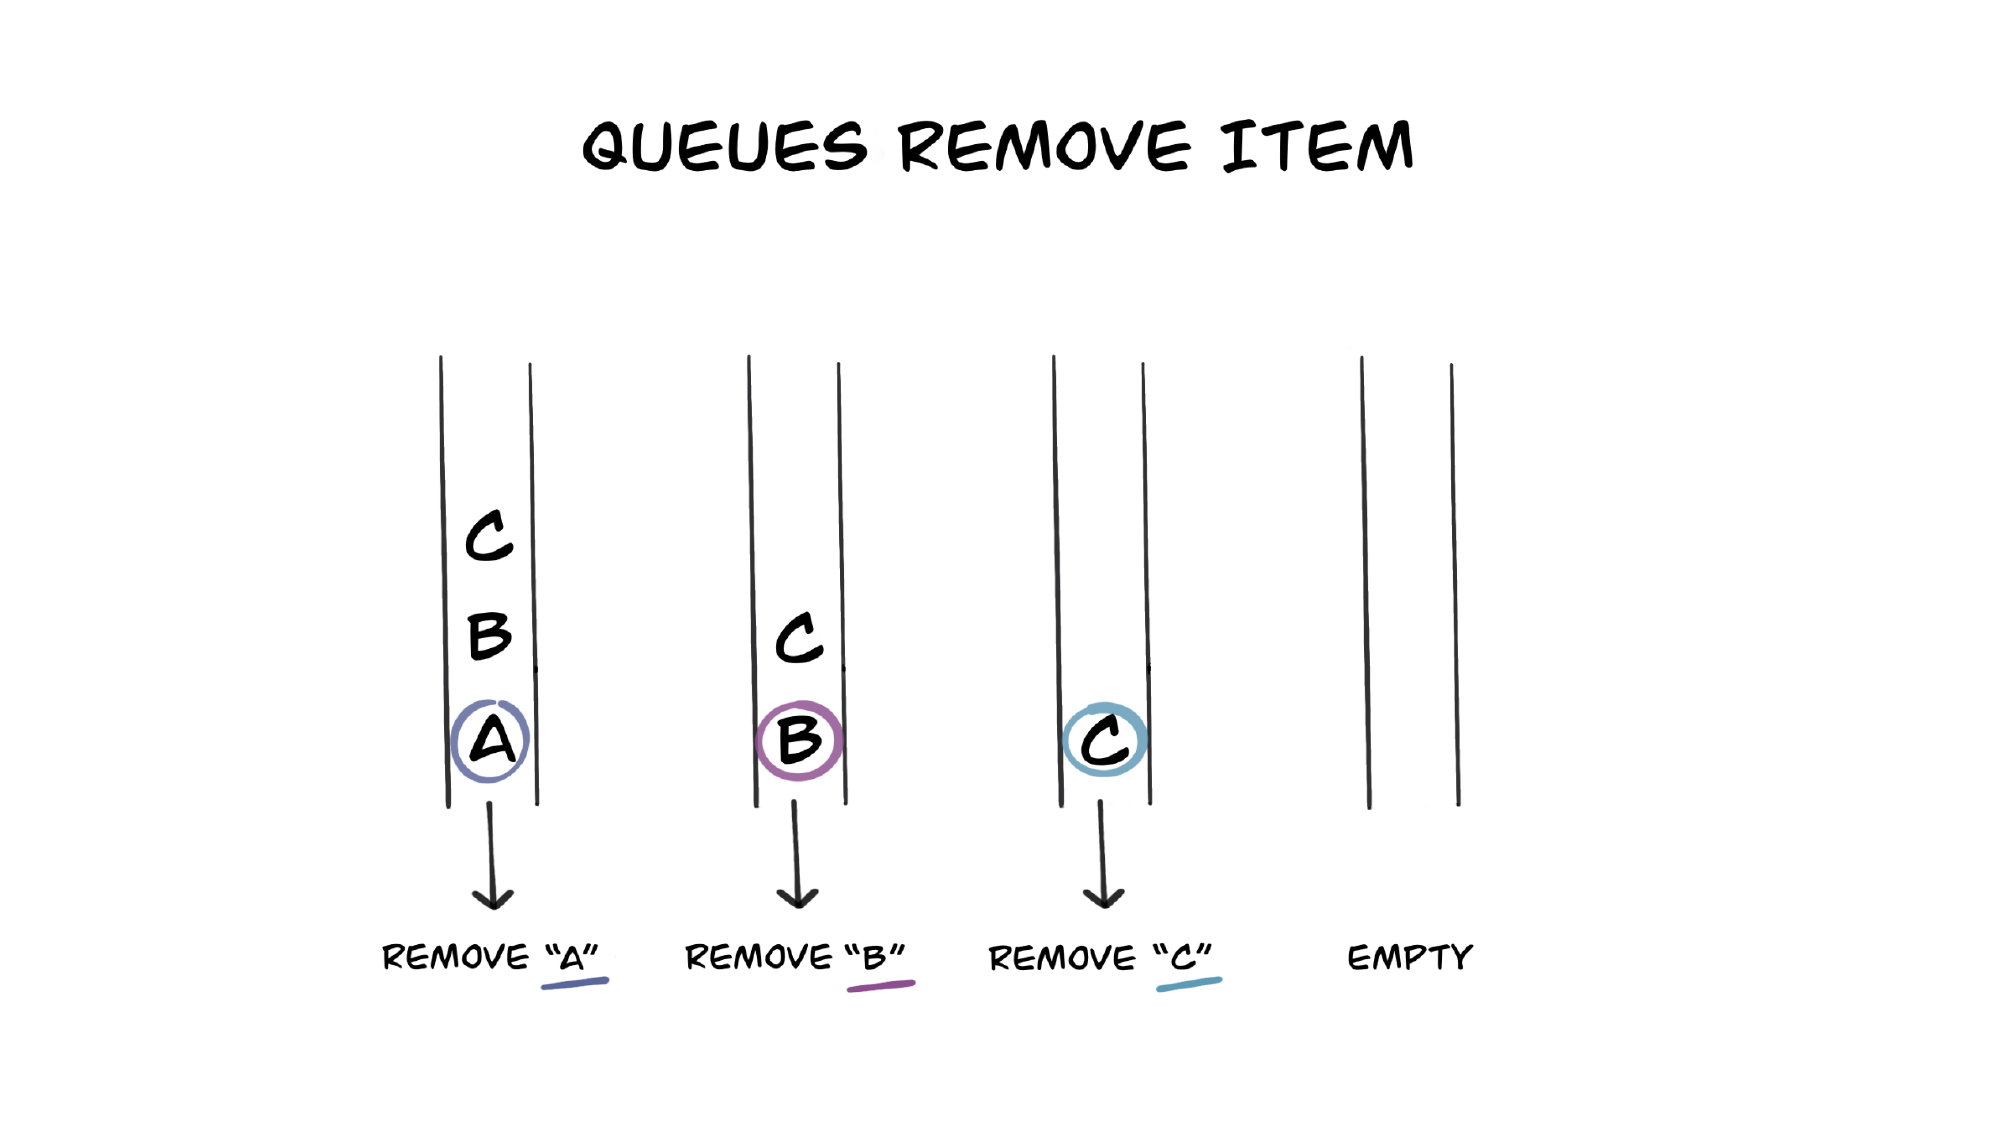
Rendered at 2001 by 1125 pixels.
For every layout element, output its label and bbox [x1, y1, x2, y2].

picture [190, 0, 1810, 1125]
